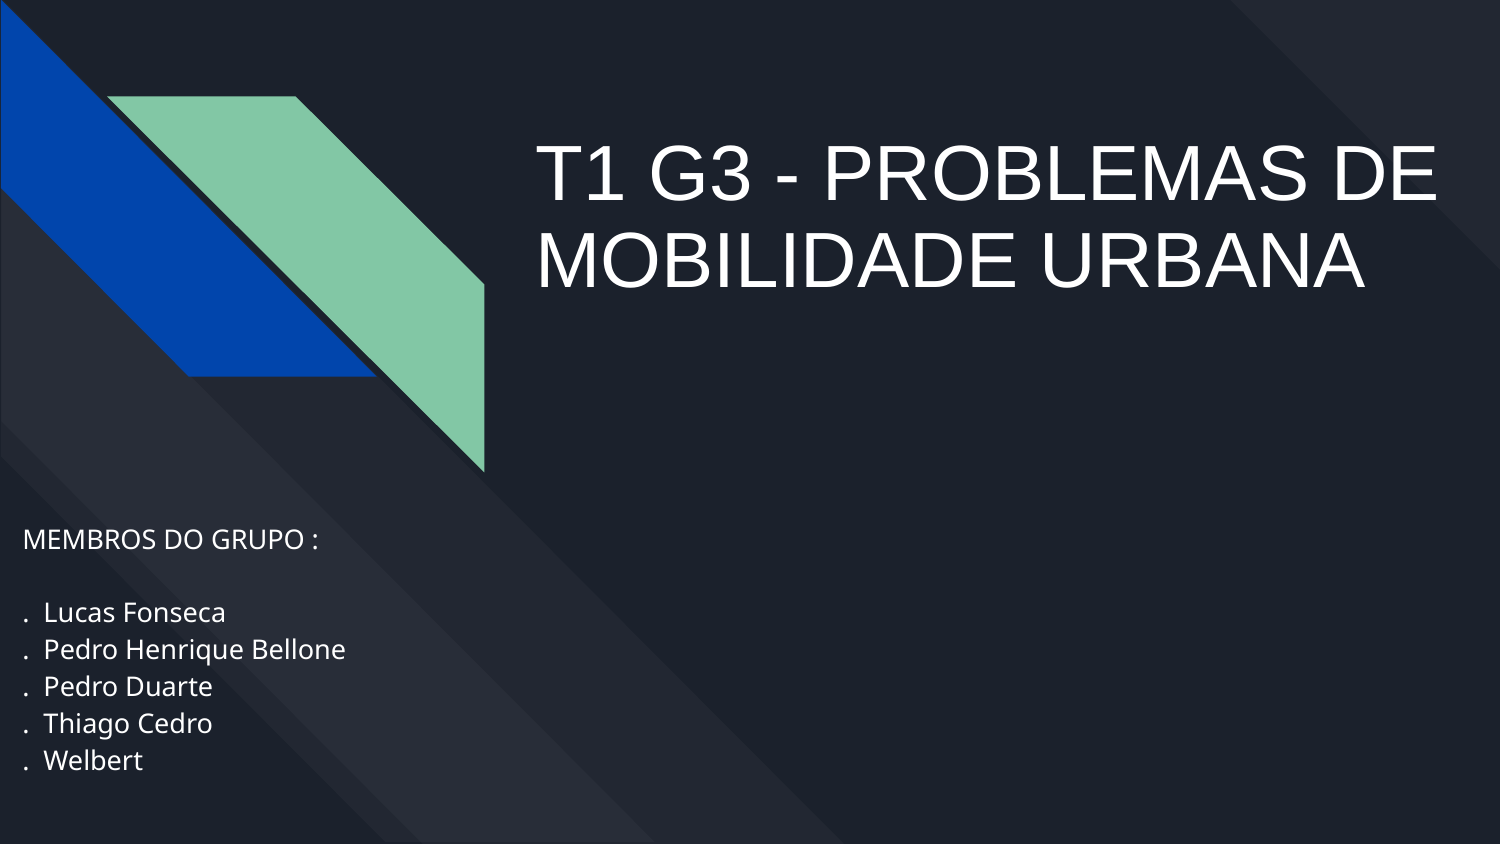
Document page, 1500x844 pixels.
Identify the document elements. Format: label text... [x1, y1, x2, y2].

subtitle MEMBROS DO GRUPO : . Lucas Fonseca . Pedro Henrique Bellone . Pedro Duarte . Thiago Cedro . Welbert [7, 505, 577, 797]
title T1 G3 - PROBLEMAS DE MOBILIDADE URBANA [520, 114, 1461, 397]
